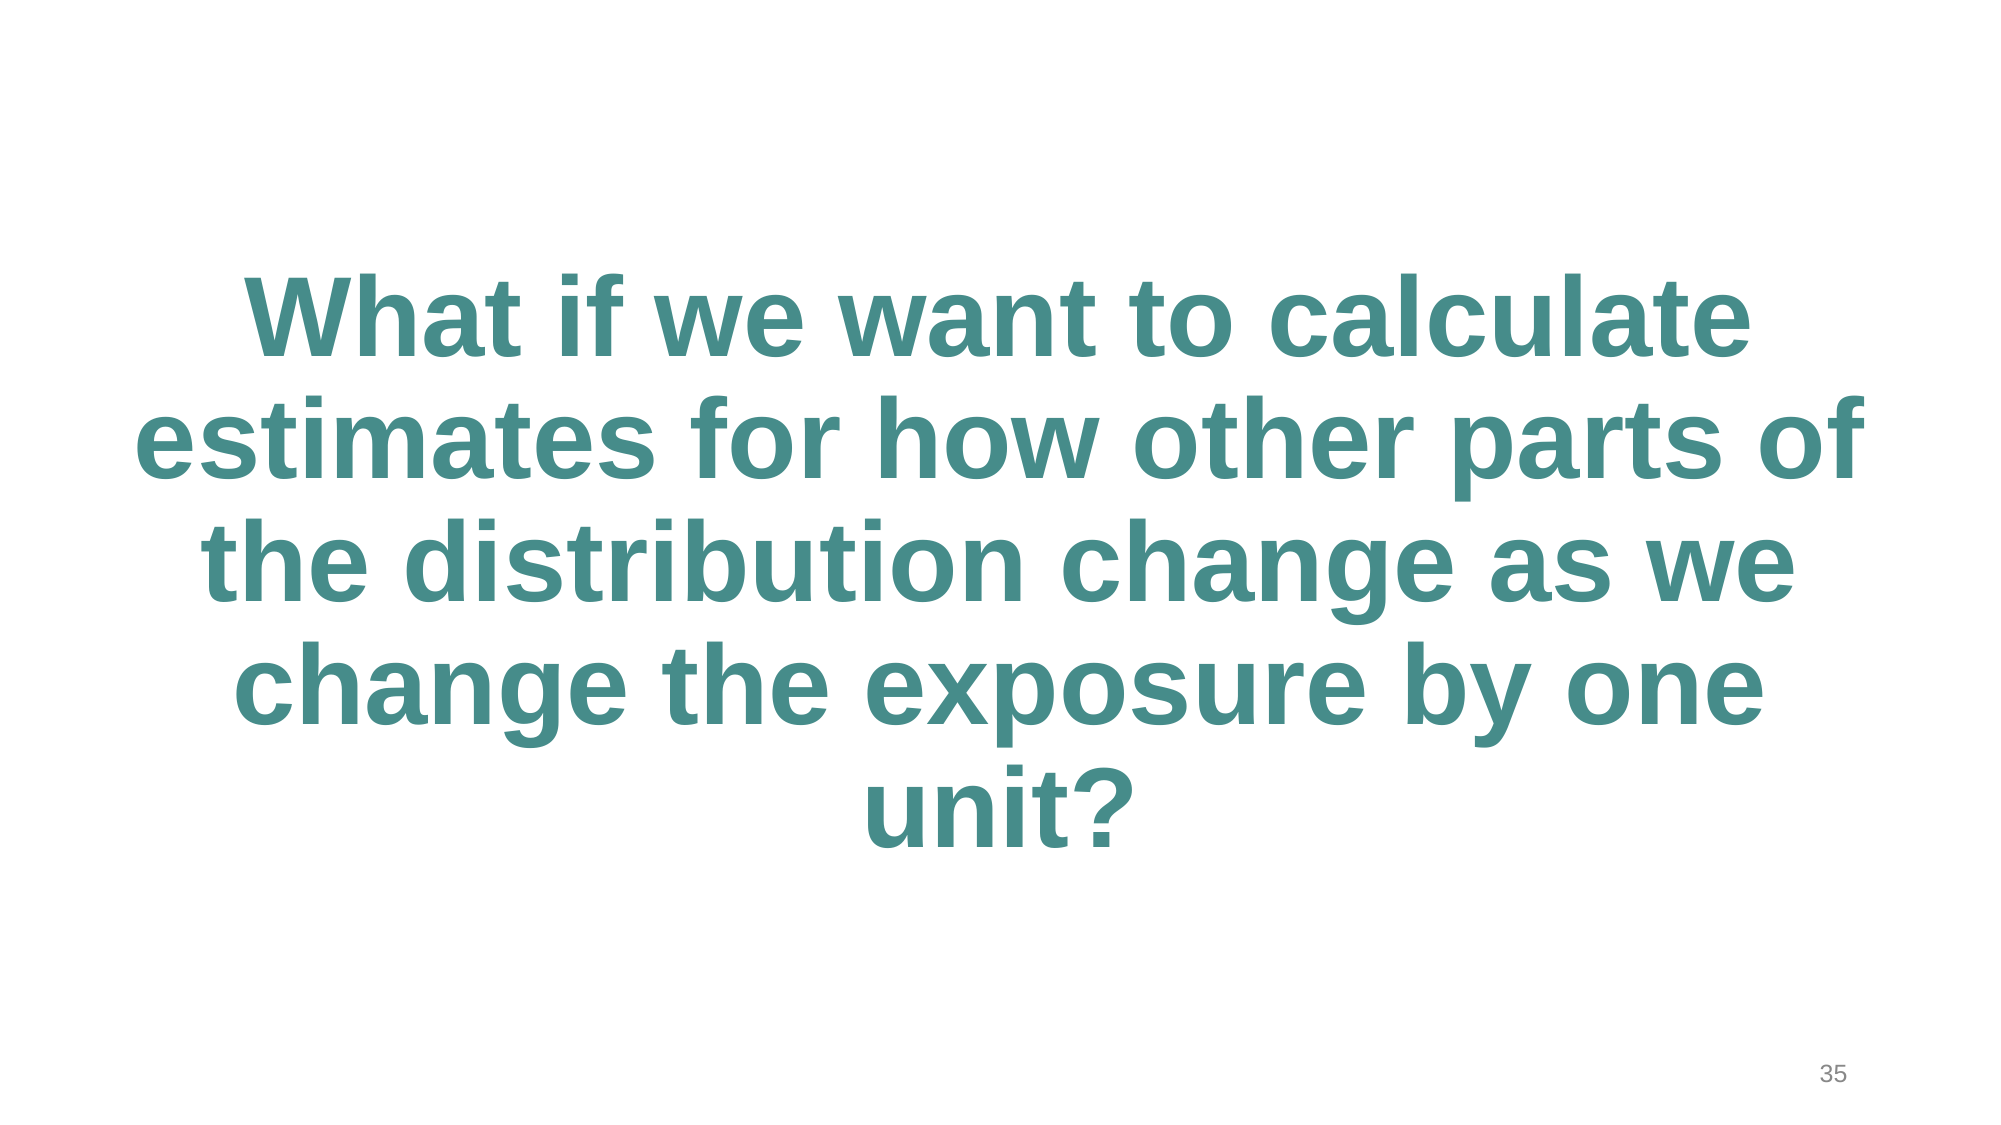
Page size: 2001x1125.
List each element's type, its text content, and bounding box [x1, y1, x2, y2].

slide_number 35 [1412, 1042, 1863, 1103]
title What if we want to calculate estimates for how other parts of the distribution change as we change the exposure by one unit? [113, 245, 1887, 880]
